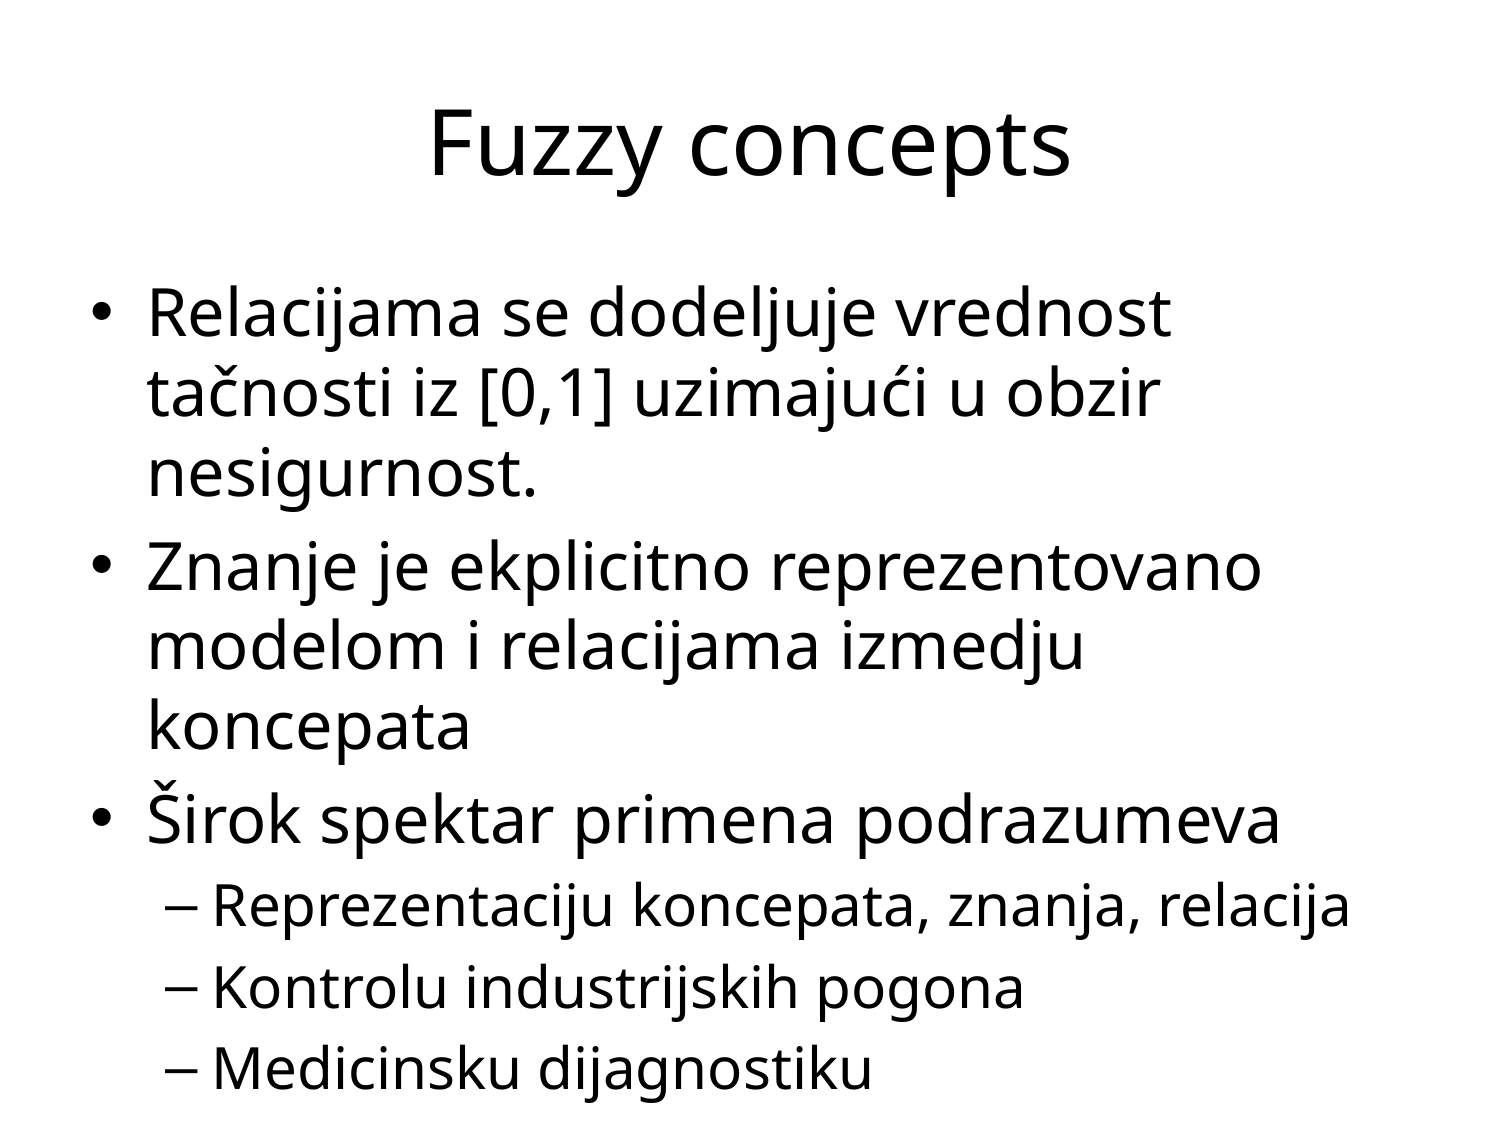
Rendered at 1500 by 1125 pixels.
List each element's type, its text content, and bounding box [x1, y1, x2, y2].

list Relacijama se dodeljuje vrednost tačnosti iz [0,1] uzimajući u obzir nesigurnost. Znanje je ekplicitno reprezentovano modelom i relacijama izmedju koncepata Širok spektar primena podrazumeva Reprezentaciju koncepata, znanja, relacija Kontrolu industrijskih pogona Medicinsku dijagnostiku [75, 262, 1425, 1088]
title Fuzzy concepts [75, 45, 1425, 233]
